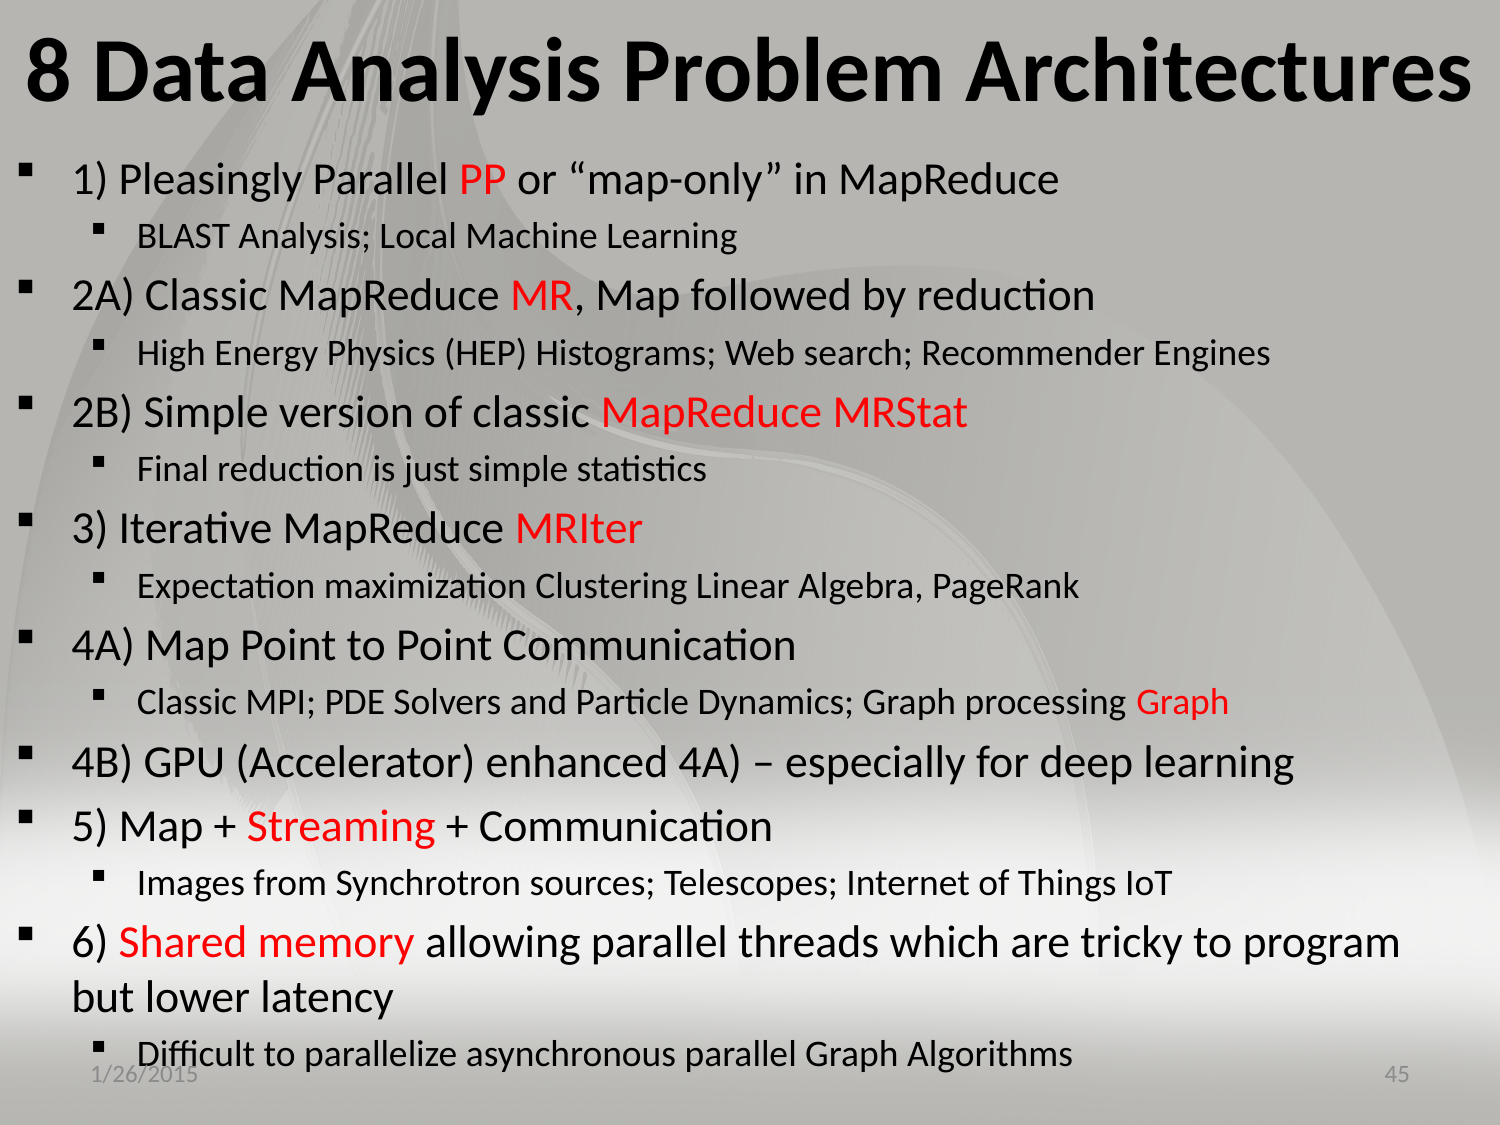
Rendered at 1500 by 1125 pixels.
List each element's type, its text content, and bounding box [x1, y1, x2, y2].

picture [0, 131, 1500, 1125]
slide_number 45 [1074, 1042, 1425, 1103]
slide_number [75, 1042, 425, 1103]
title 8 Data Analysis Problem Architectures [0, 0, 1500, 131]
list 1) Pleasingly Parallel PP or “map-only” in MapReduce BLAST Analysis; Local Machine Learning 2A) Classic MapReduce MR, Map followed by reduction High Energy Physics (HEP) Histograms; Web search; Recommender Engines 2B) Simple version of classic MapReduce MRStat Final reduction is just simple statistics 3) Iterative MapReduce MRIter Expectation maximization Clustering Linear Algebra, PageRank 4A) Map Point to Point Communication Classic MPI; PDE Solvers and Particle Dynamics; Graph processing Graph 4B) GPU (Accelerator) enhanced 4A) – especially for deep learning 5) Map + Streaming + Communication Images from Synchrotron sources; Telescopes; Internet of Things IoT 6) Shared memory allowing parallel threads which are tricky to program but lower latency Difficult to parallelize asynchronous parallel Graph Algorithms [0, 140, 1484, 1110]
